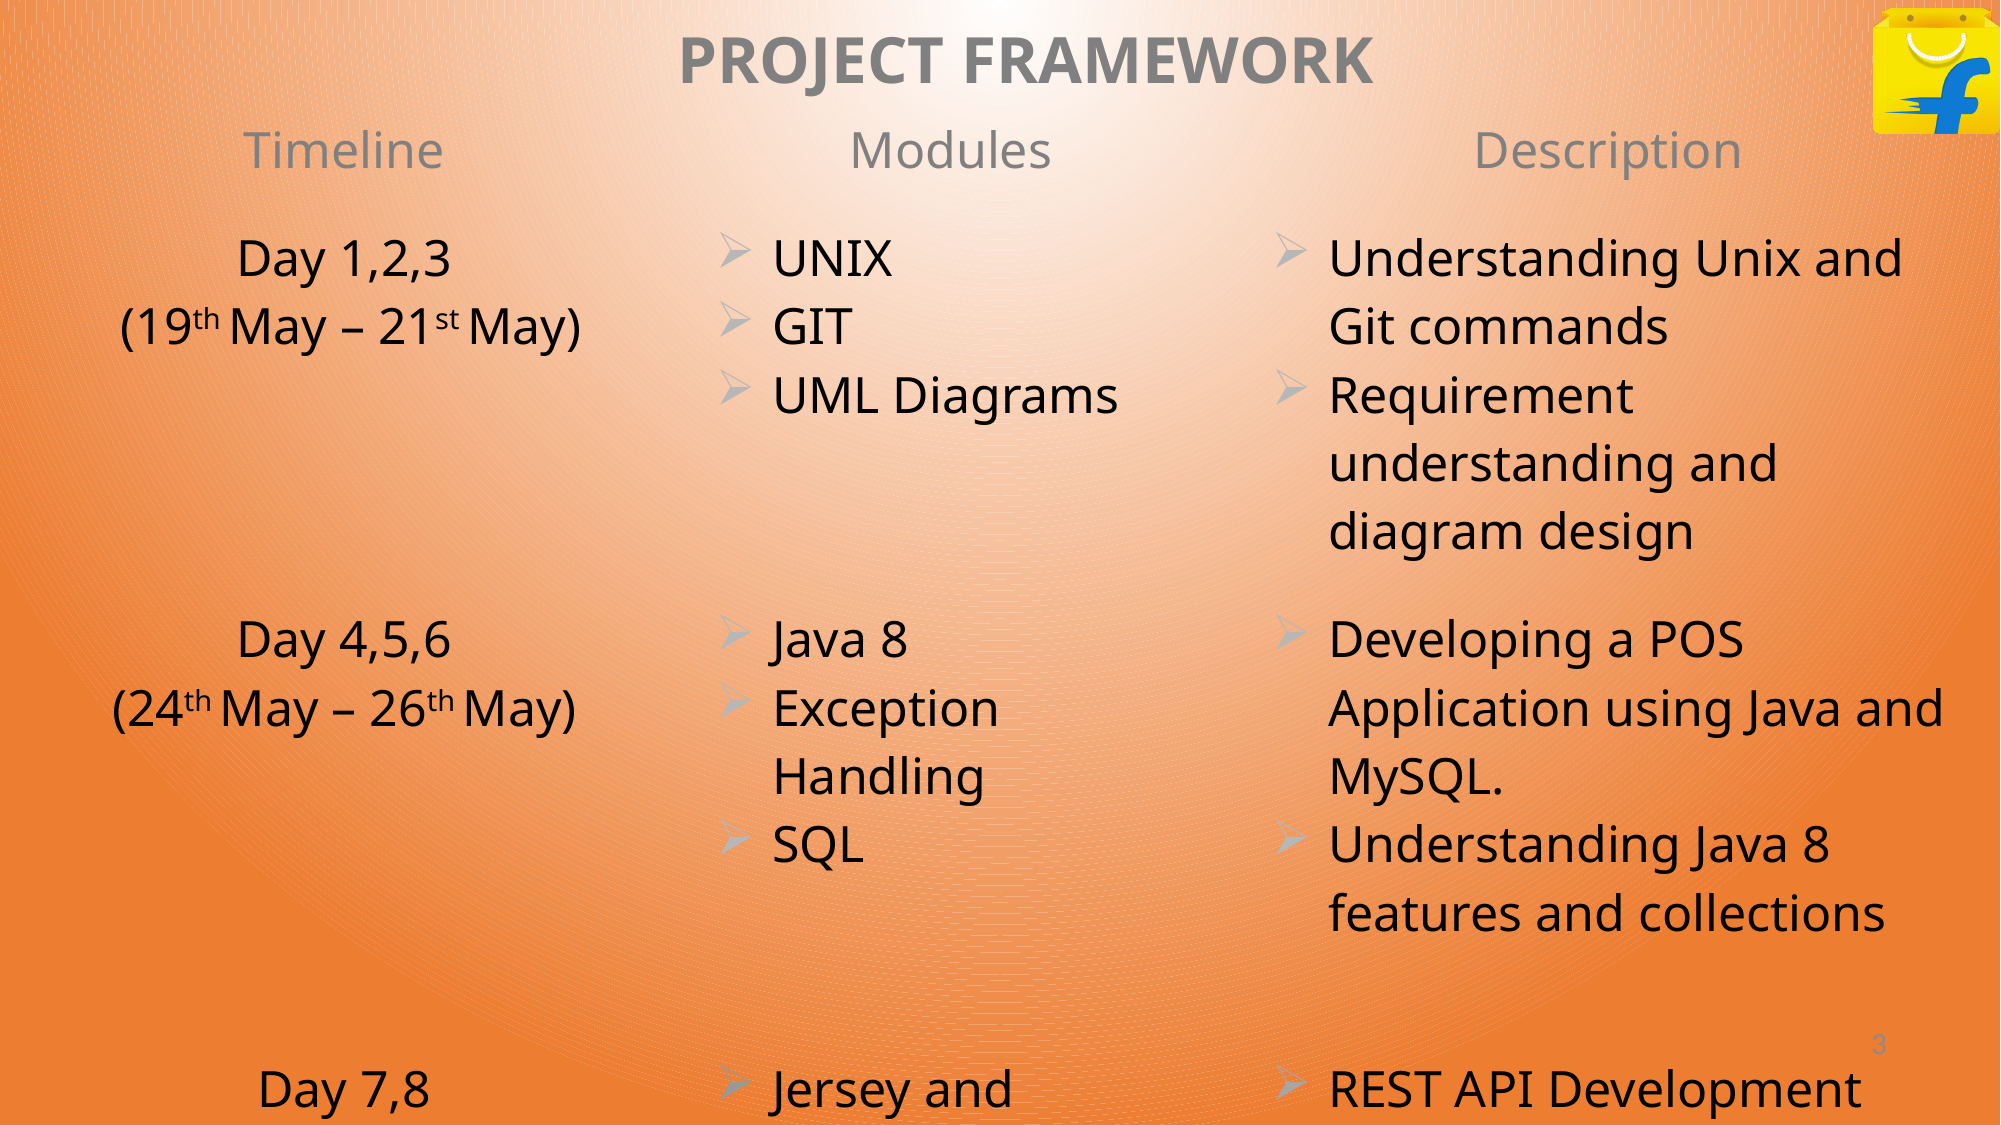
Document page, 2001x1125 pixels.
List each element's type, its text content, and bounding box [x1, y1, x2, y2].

table_header Description [1229, 95, 1988, 203]
table_header Modules [673, 117, 1229, 203]
table_cell Day 1,2,3 (19th May – 21st May) [16, 203, 673, 584]
table_cell Day 4,5,6 (24th May – 26th May) [16, 584, 673, 1034]
table_cell Understanding Unix and Git commands Requirement understanding and diagram design [1229, 203, 1988, 584]
table_cell Jersey and DropWizard [673, 1034, 1229, 1125]
table_cell UNIX GIT UML Diagrams [673, 203, 1229, 584]
table_header Timeline [16, 95, 673, 203]
picture [1873, 8, 2000, 134]
table_cell Developing a POS Application using Java and MySQL. Understanding Java 8 features and collections [1229, 584, 1988, 1034]
table_cell Java 8 Exception Handling SQL [673, 584, 1229, 1034]
text_box PROJECT FRAMEWORK [414, 0, 1637, 117]
table_cell REST API Development using Jersey and DropWizard framework [1229, 1034, 1988, 1125]
table_cell Day 7,8 (27th May – 28th May) [16, 1034, 673, 1125]
